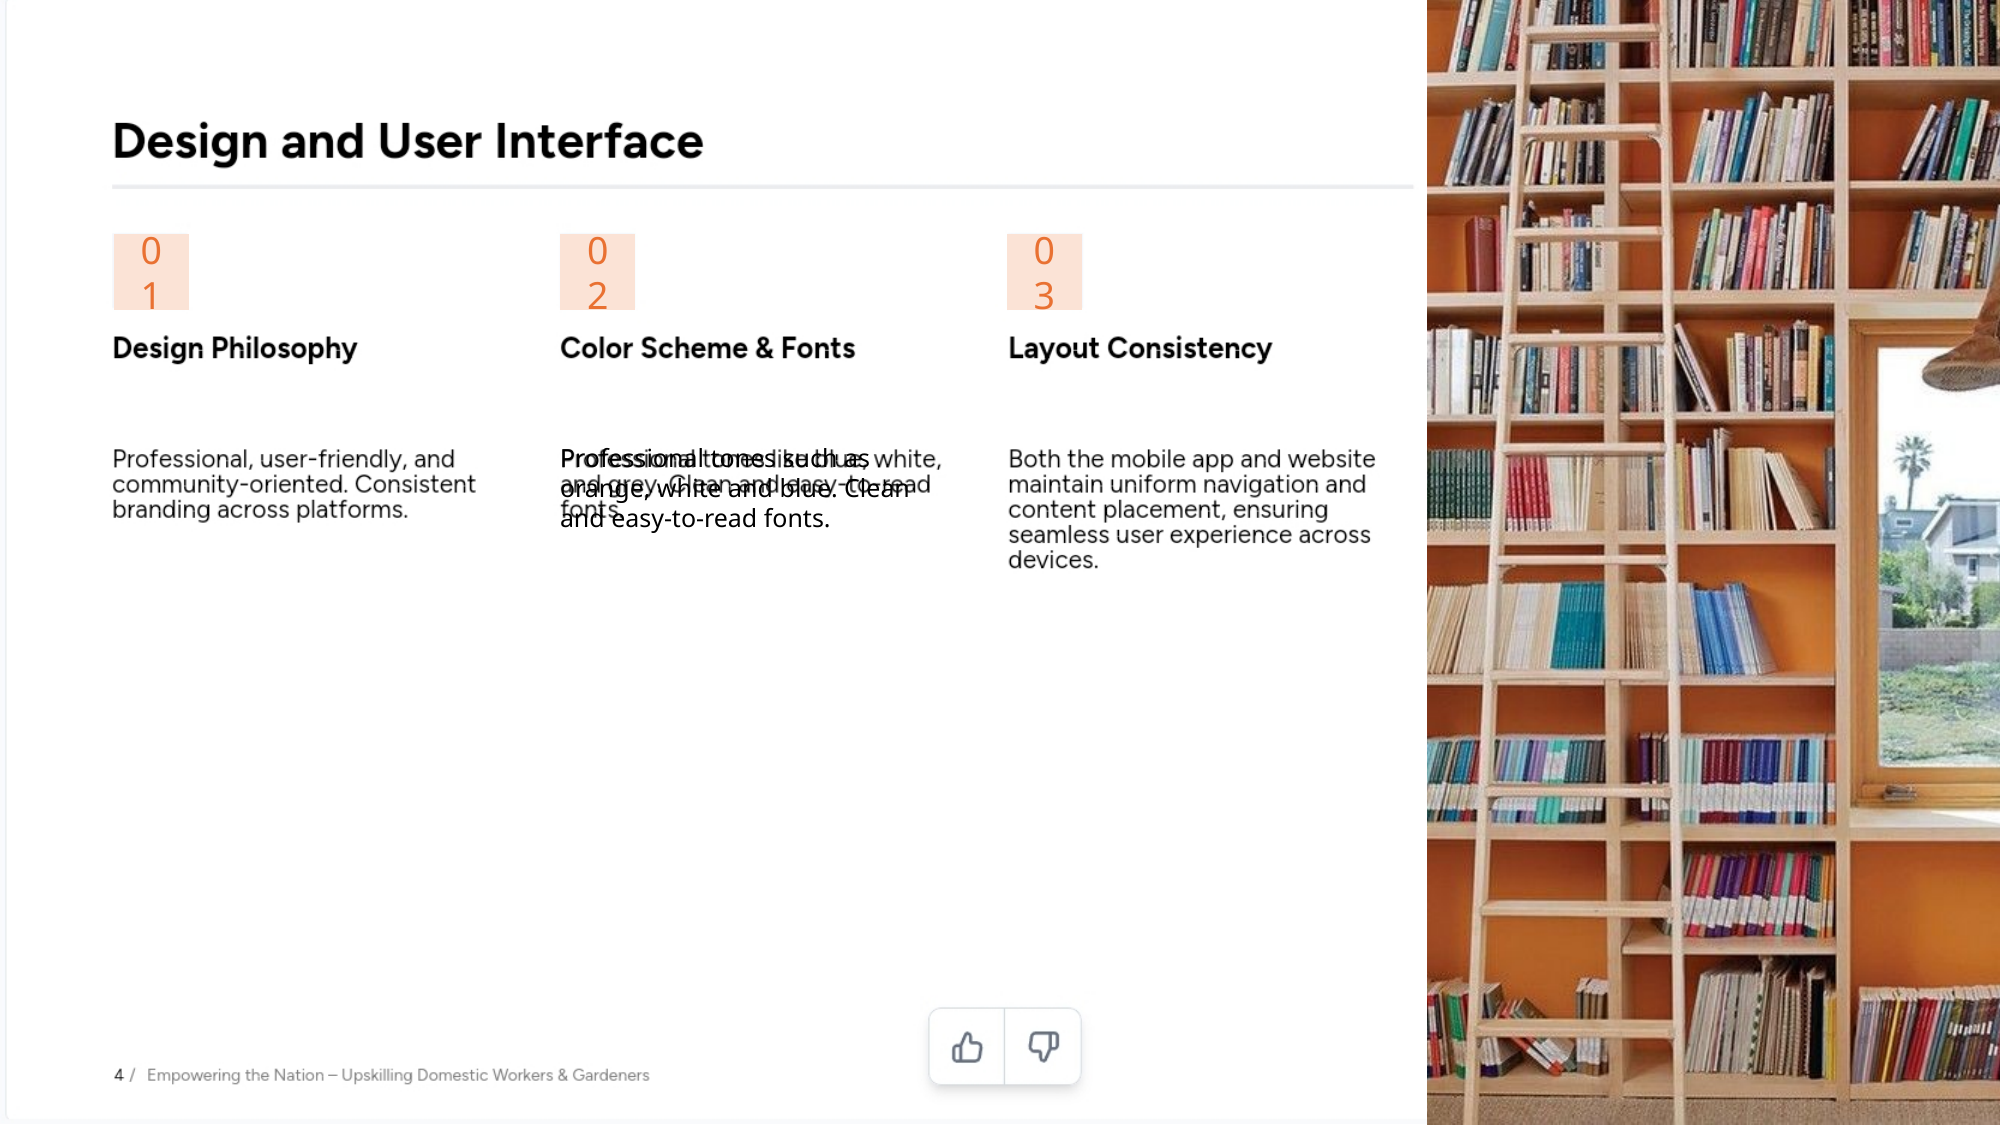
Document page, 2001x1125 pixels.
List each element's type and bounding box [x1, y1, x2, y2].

list [0, 0, 1426, 1124]
picture [1426, 0, 2000, 1125]
